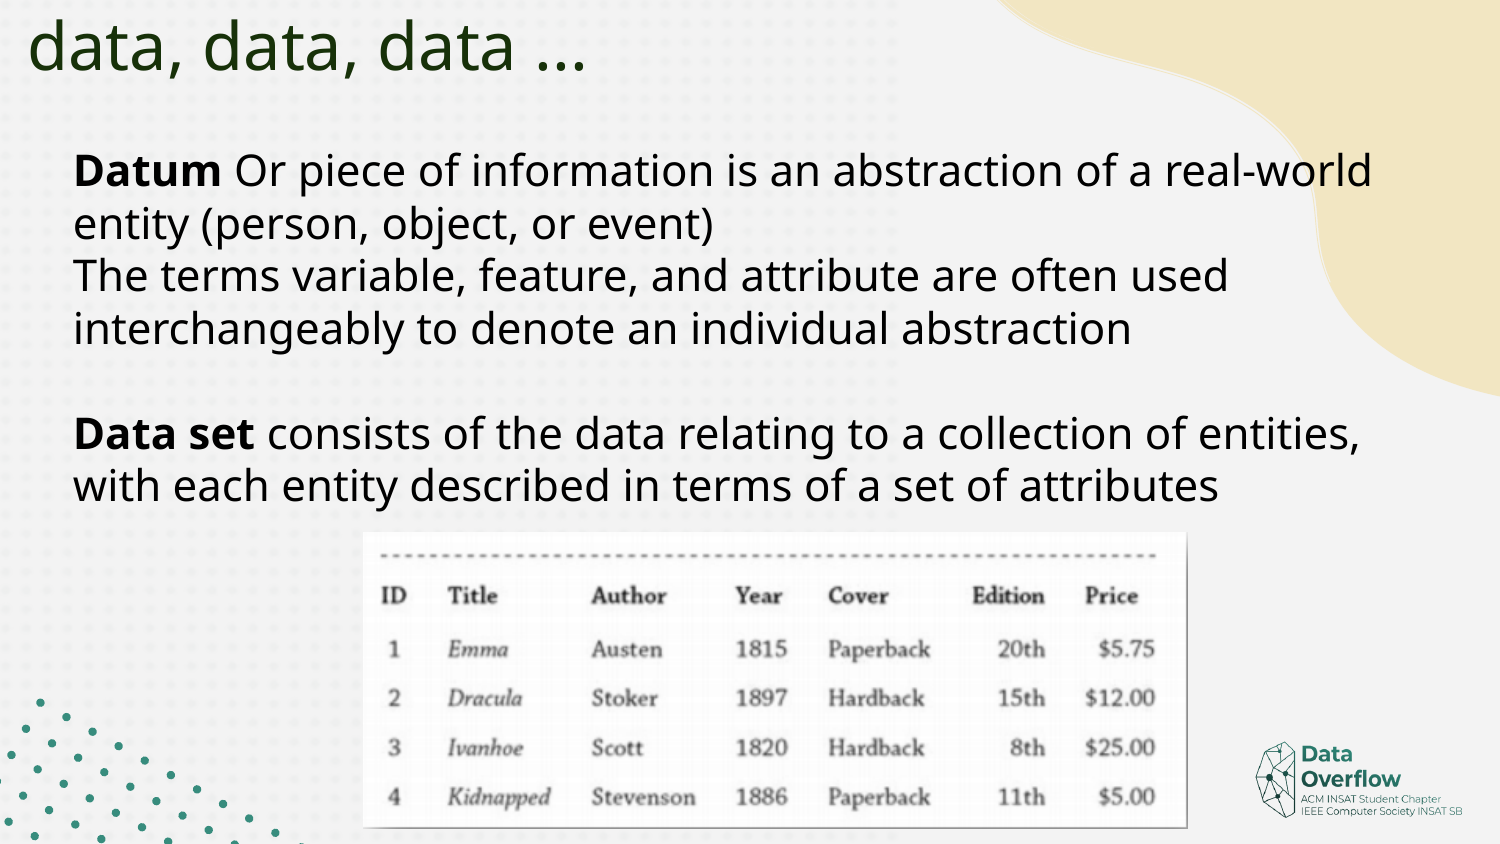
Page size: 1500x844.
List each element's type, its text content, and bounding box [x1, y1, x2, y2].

picture [0, 0, 1188, 844]
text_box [954, 0, 1500, 401]
text_box Datum Or piece of information is an abstraction of a real-world entity (person, object, or event) The terms variable, feature, and attribute are often used interchangeably to denote an individual abstraction Data set consists of the data relating to a collection of entities, with each entity described in terms of a set of attributes [908, 128, 1435, 596]
picture [1254, 741, 1462, 818]
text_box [0, 764, 304, 844]
